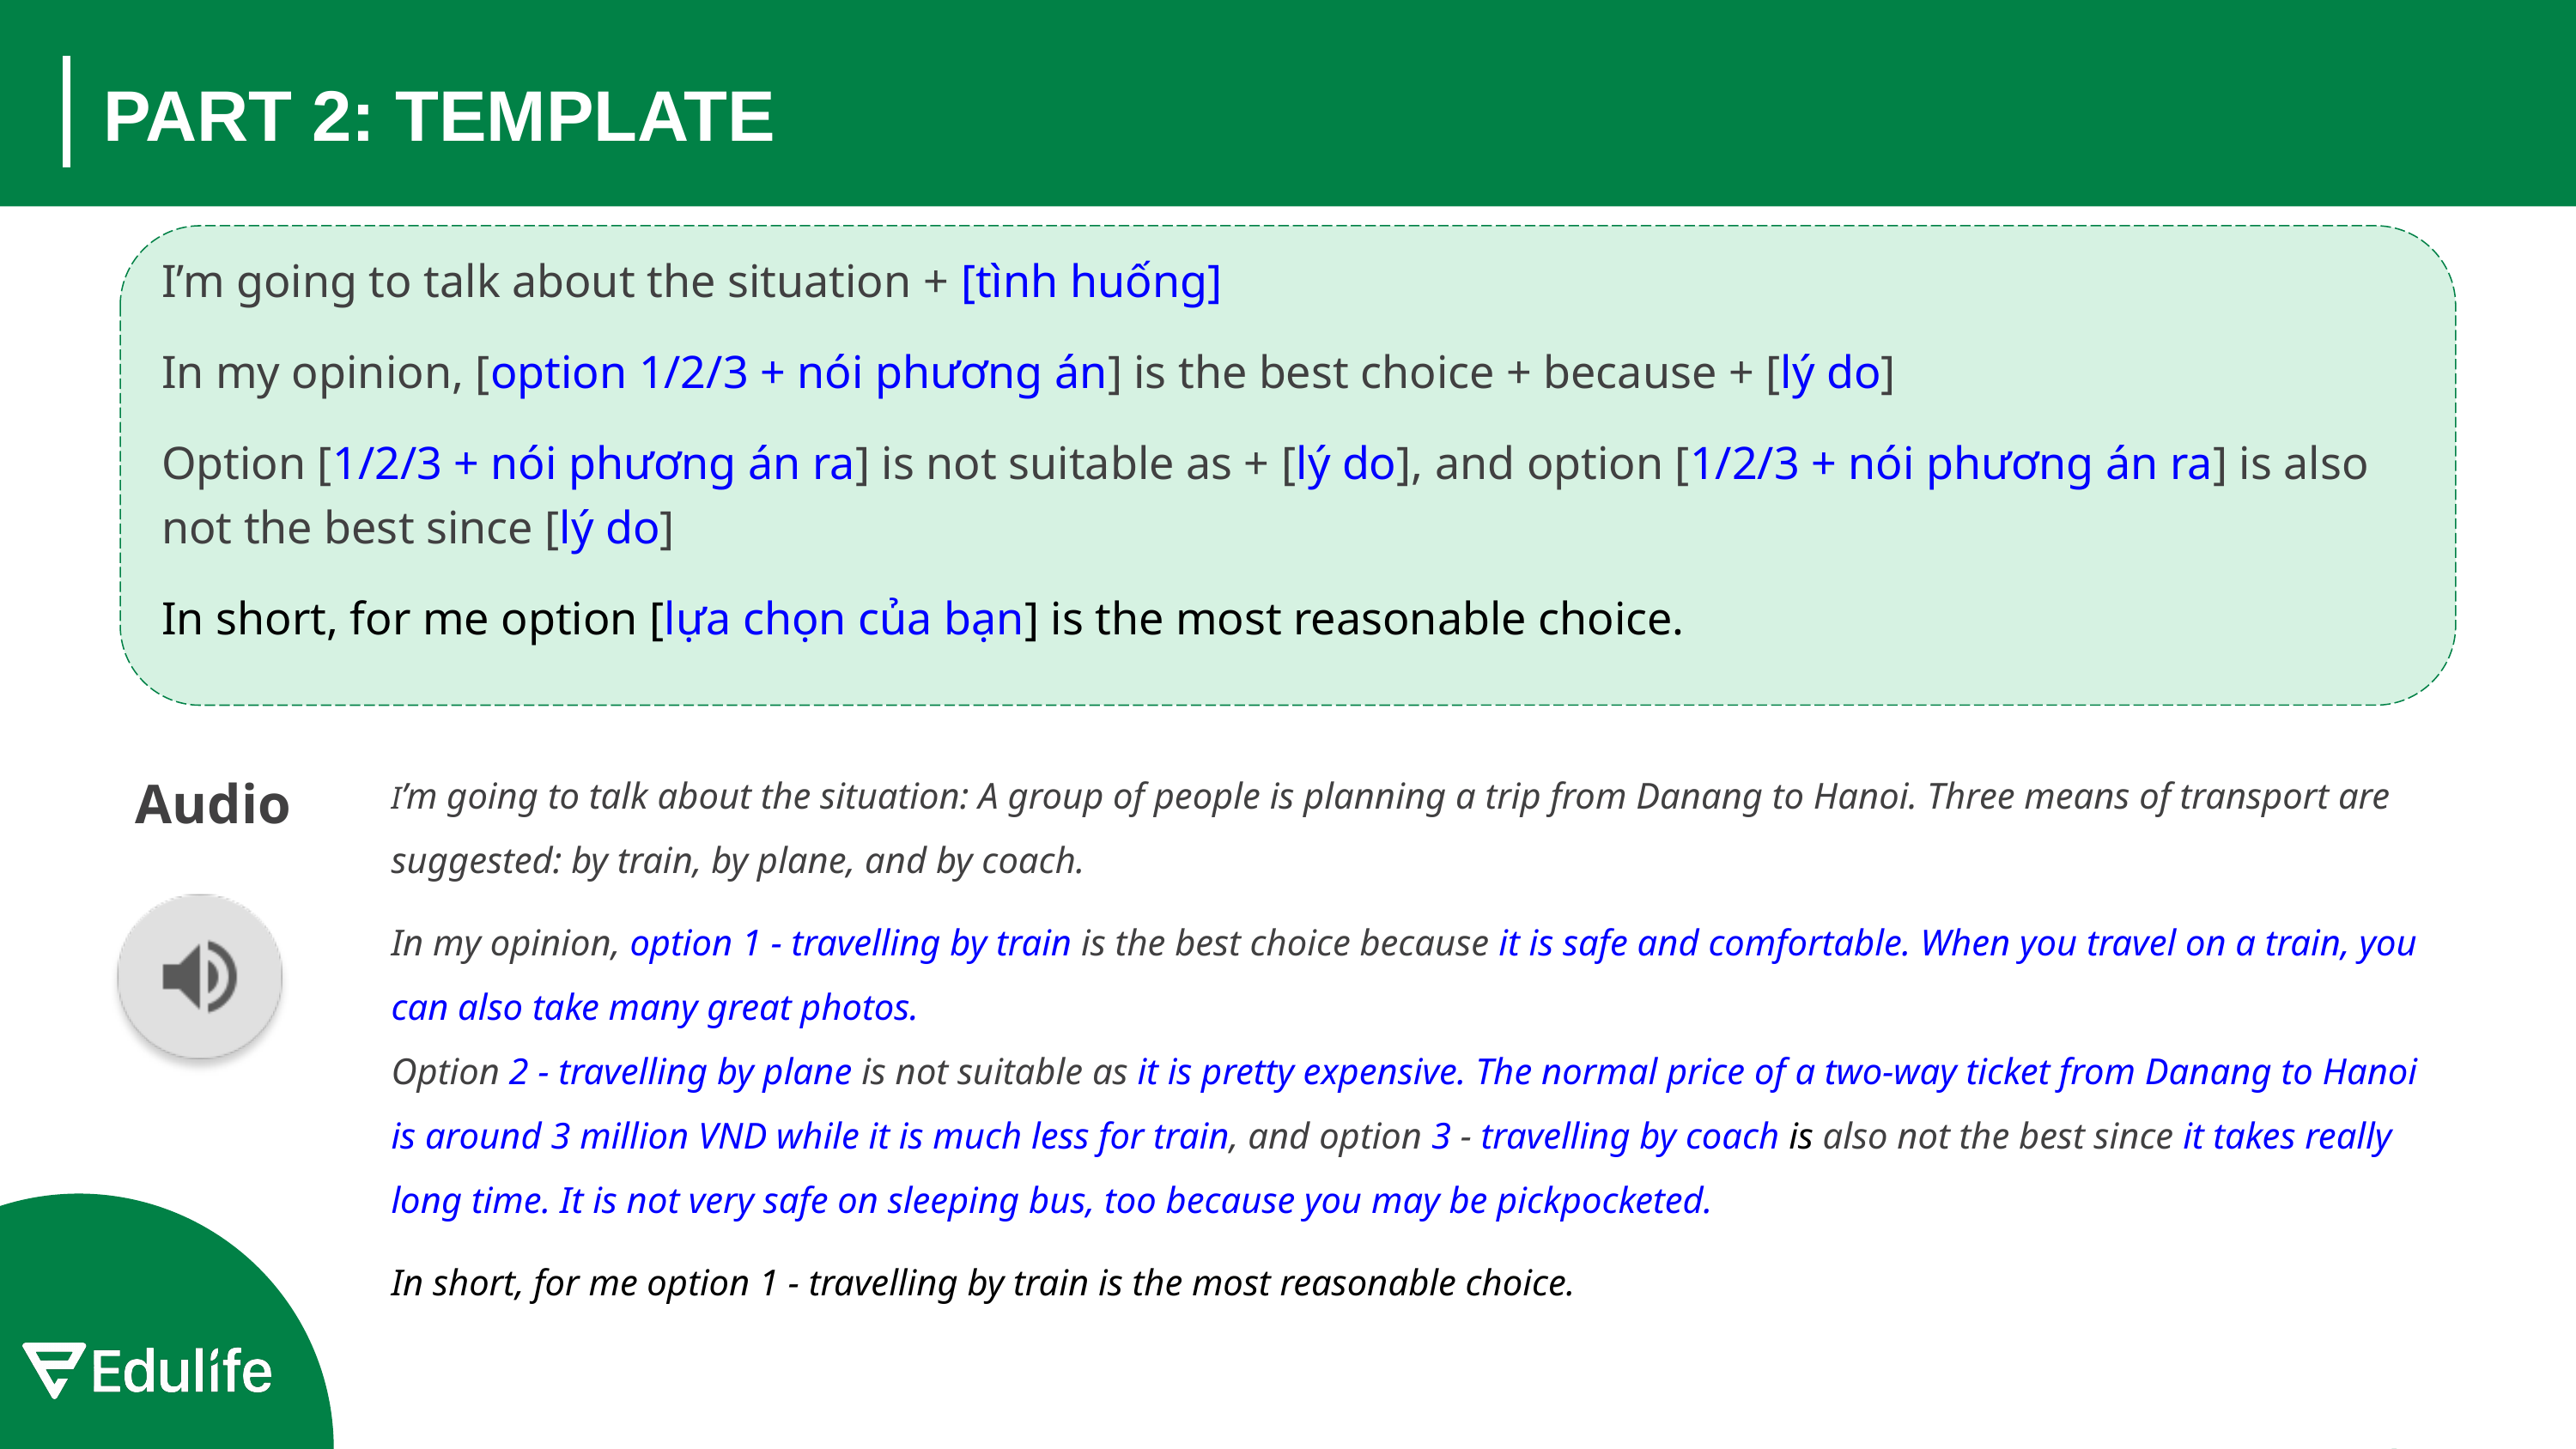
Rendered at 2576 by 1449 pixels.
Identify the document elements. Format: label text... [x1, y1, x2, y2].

picture [22, 1343, 271, 1399]
text_box I’m going to talk about the situation + [tình huống] In my opinion, [option 1/2/3 + nói phương án] is the best choice + because + [lý do] Option [1/2/3 + nói phương án ra] is not suitable as + [lý do], and option [1/2/3 + nói phương án ra] is also not the best since [lý do] In short, for me option [lựa chọn của bạn] is the most reasonable choice. [120, 225, 2456, 706]
title PART 2: TEMPLATE [90, 63, 2533, 174]
text_box Audio [90, 756, 337, 853]
text_box I’m going to talk about the situation: A group of people is planning a trip from Danang to Hanoi. Three means of transport are suggested: by train, by plane, and by coach. In my opinion, option 1 - travelling by train is the best choice because it is safe and comfortable. When you travel on a train, you can also take many great photos. Option 2 - travelling by plane is not suitable as it is pretty expensive. The normal price of a two-way ticket from Danang to Hanoi is around 3 million VND while it is much less for train, and option 3 - travelling by coach is also not the best since it takes really long time. It is not very safe on sleeping bus, too because you may be pickpocketed. In short, for me option 1 - travelling by train is the most reasonable choice. [373, 738, 2464, 1316]
picture [102, 879, 299, 1076]
